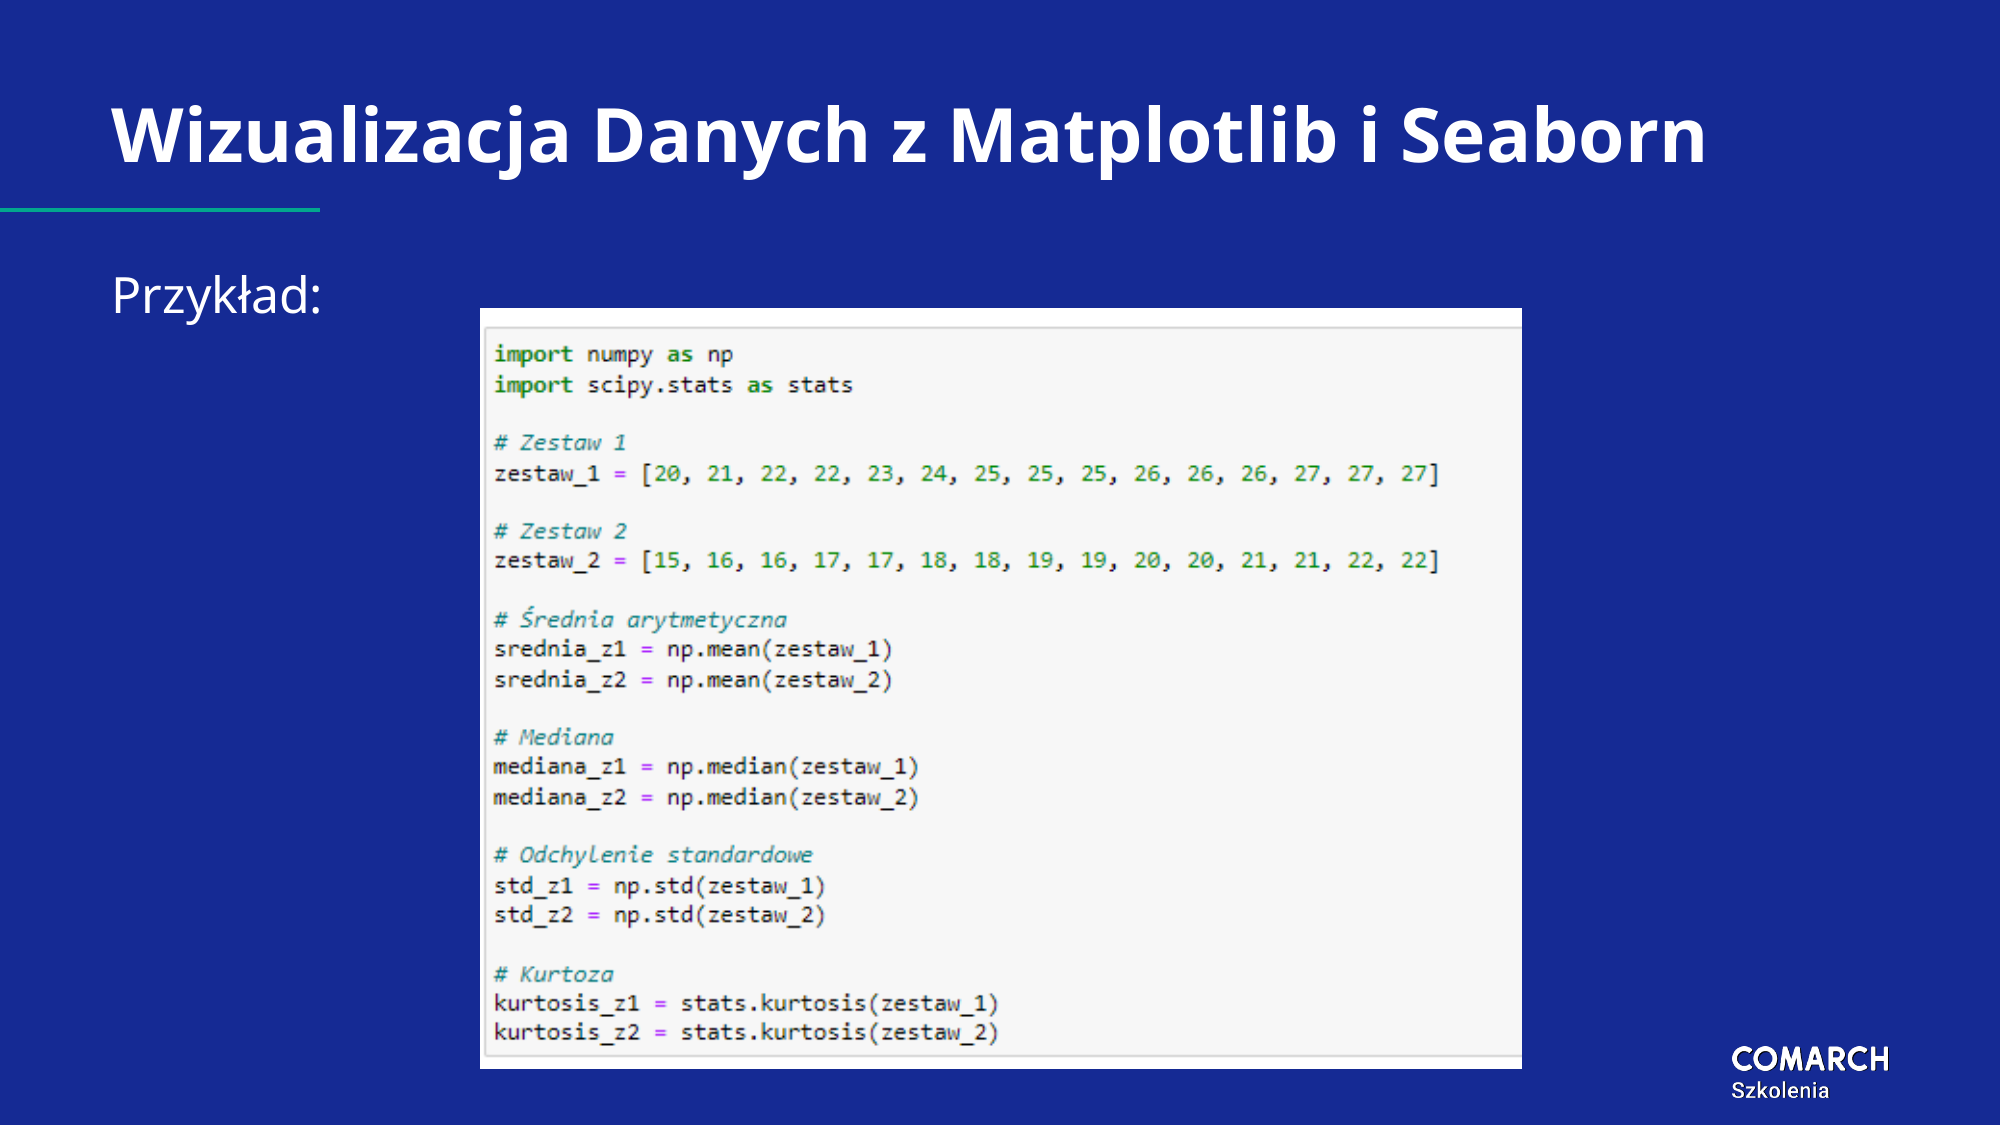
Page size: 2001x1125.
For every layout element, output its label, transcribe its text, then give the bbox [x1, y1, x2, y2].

picture [480, 308, 1522, 1069]
picture [1732, 1046, 1889, 1098]
list Przykład: [111, 243, 1889, 1000]
title Wizualizacja Danych z Matplotlib i Seaborn [111, 0, 1889, 185]
